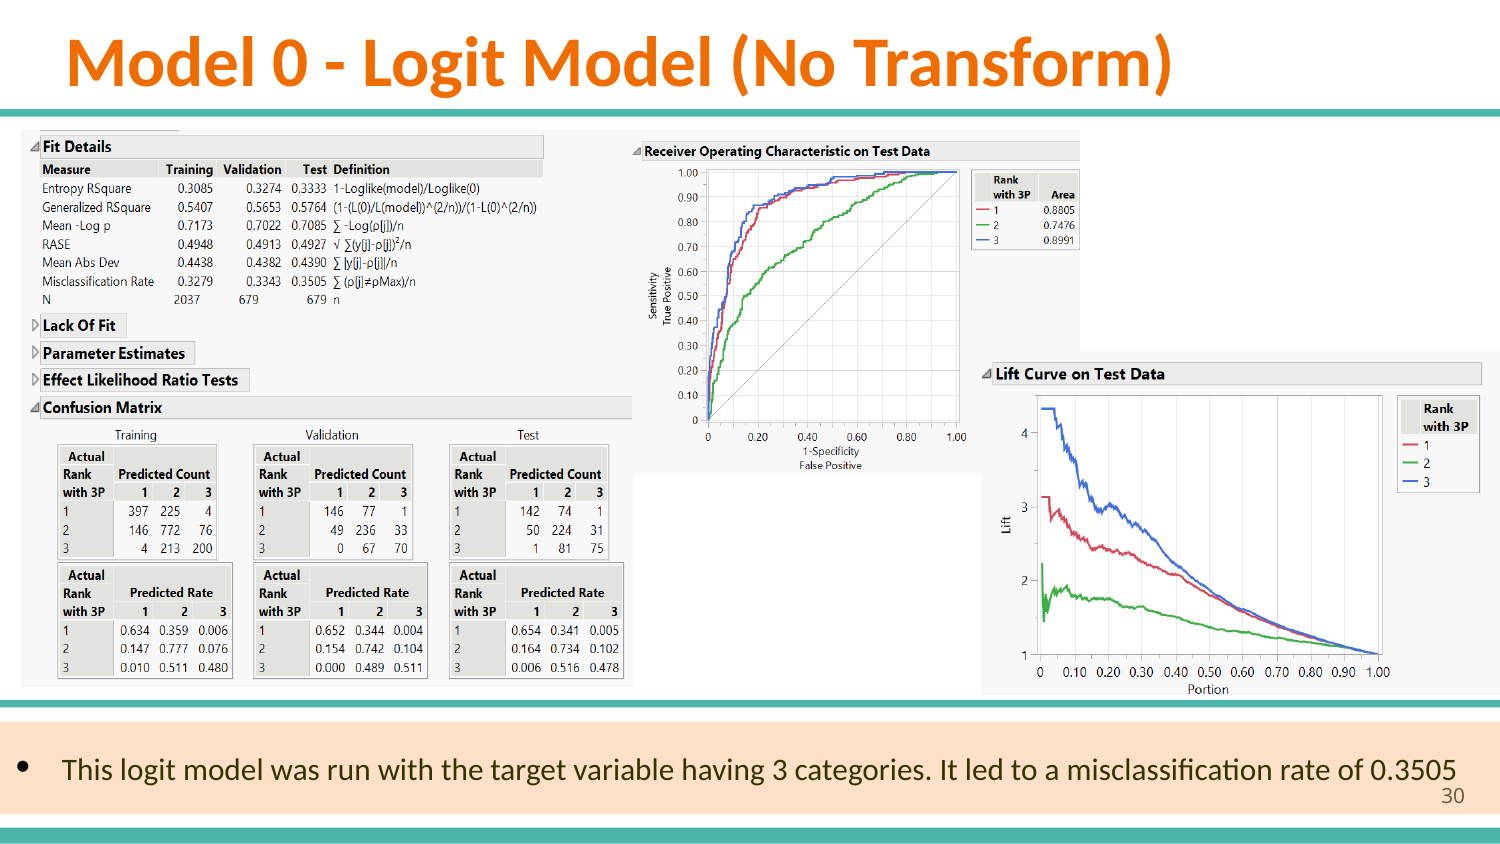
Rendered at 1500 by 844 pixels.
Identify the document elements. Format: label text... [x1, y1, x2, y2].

title Model 0 - Logit Model (No Transform) [50, 0, 1500, 109]
picture [21, 129, 1500, 695]
text_box This logit model was run with the target variable having 3 categories. It led to a misclassification rate of 0.3505 [0, 721, 1500, 815]
text_box [0, 699, 1500, 708]
slide_number ‹#› [1389, 764, 1480, 830]
text_box [0, 109, 1500, 117]
